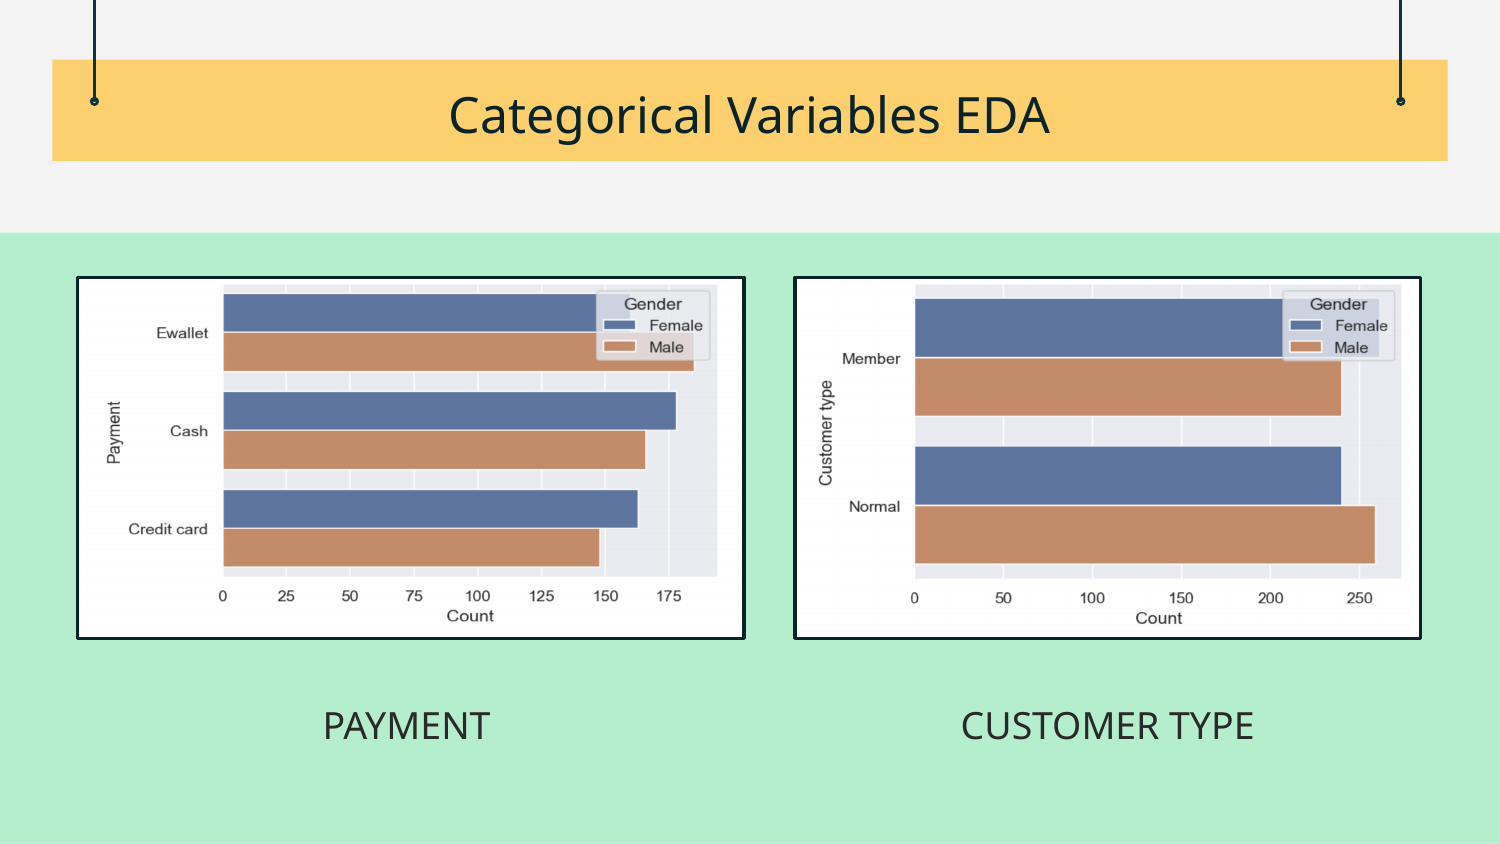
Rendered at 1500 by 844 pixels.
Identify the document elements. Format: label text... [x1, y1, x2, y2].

text_box CUSTOMER TYPE [916, 644, 1299, 763]
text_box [52, 0, 1448, 162]
picture [78, 278, 743, 638]
picture [796, 278, 1420, 638]
text_box PAYMENT [215, 644, 598, 763]
